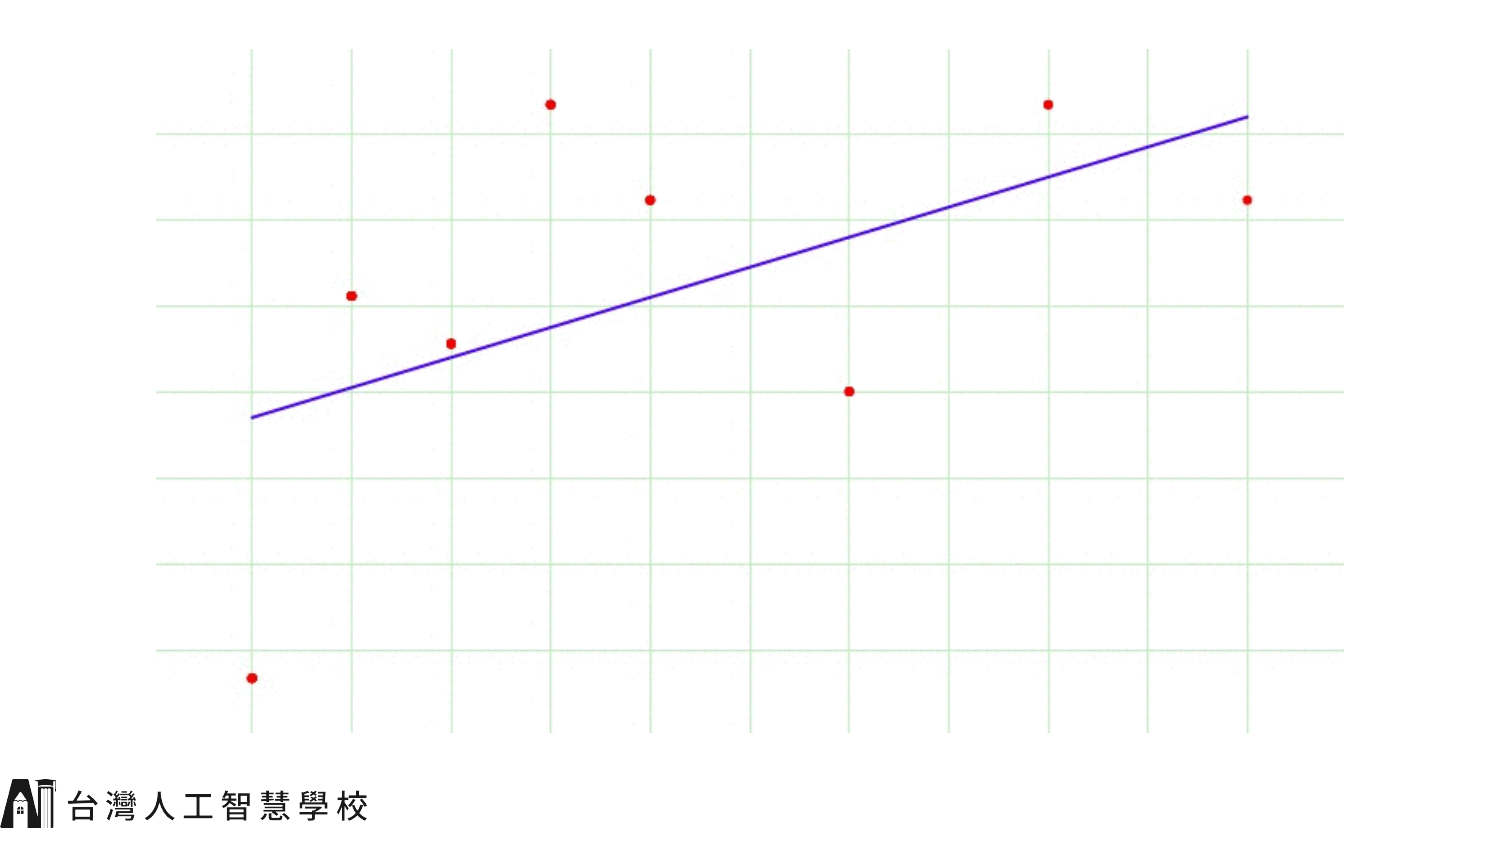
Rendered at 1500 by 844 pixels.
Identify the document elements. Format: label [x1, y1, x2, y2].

picture [0, 779, 367, 828]
picture [155, 49, 1344, 733]
